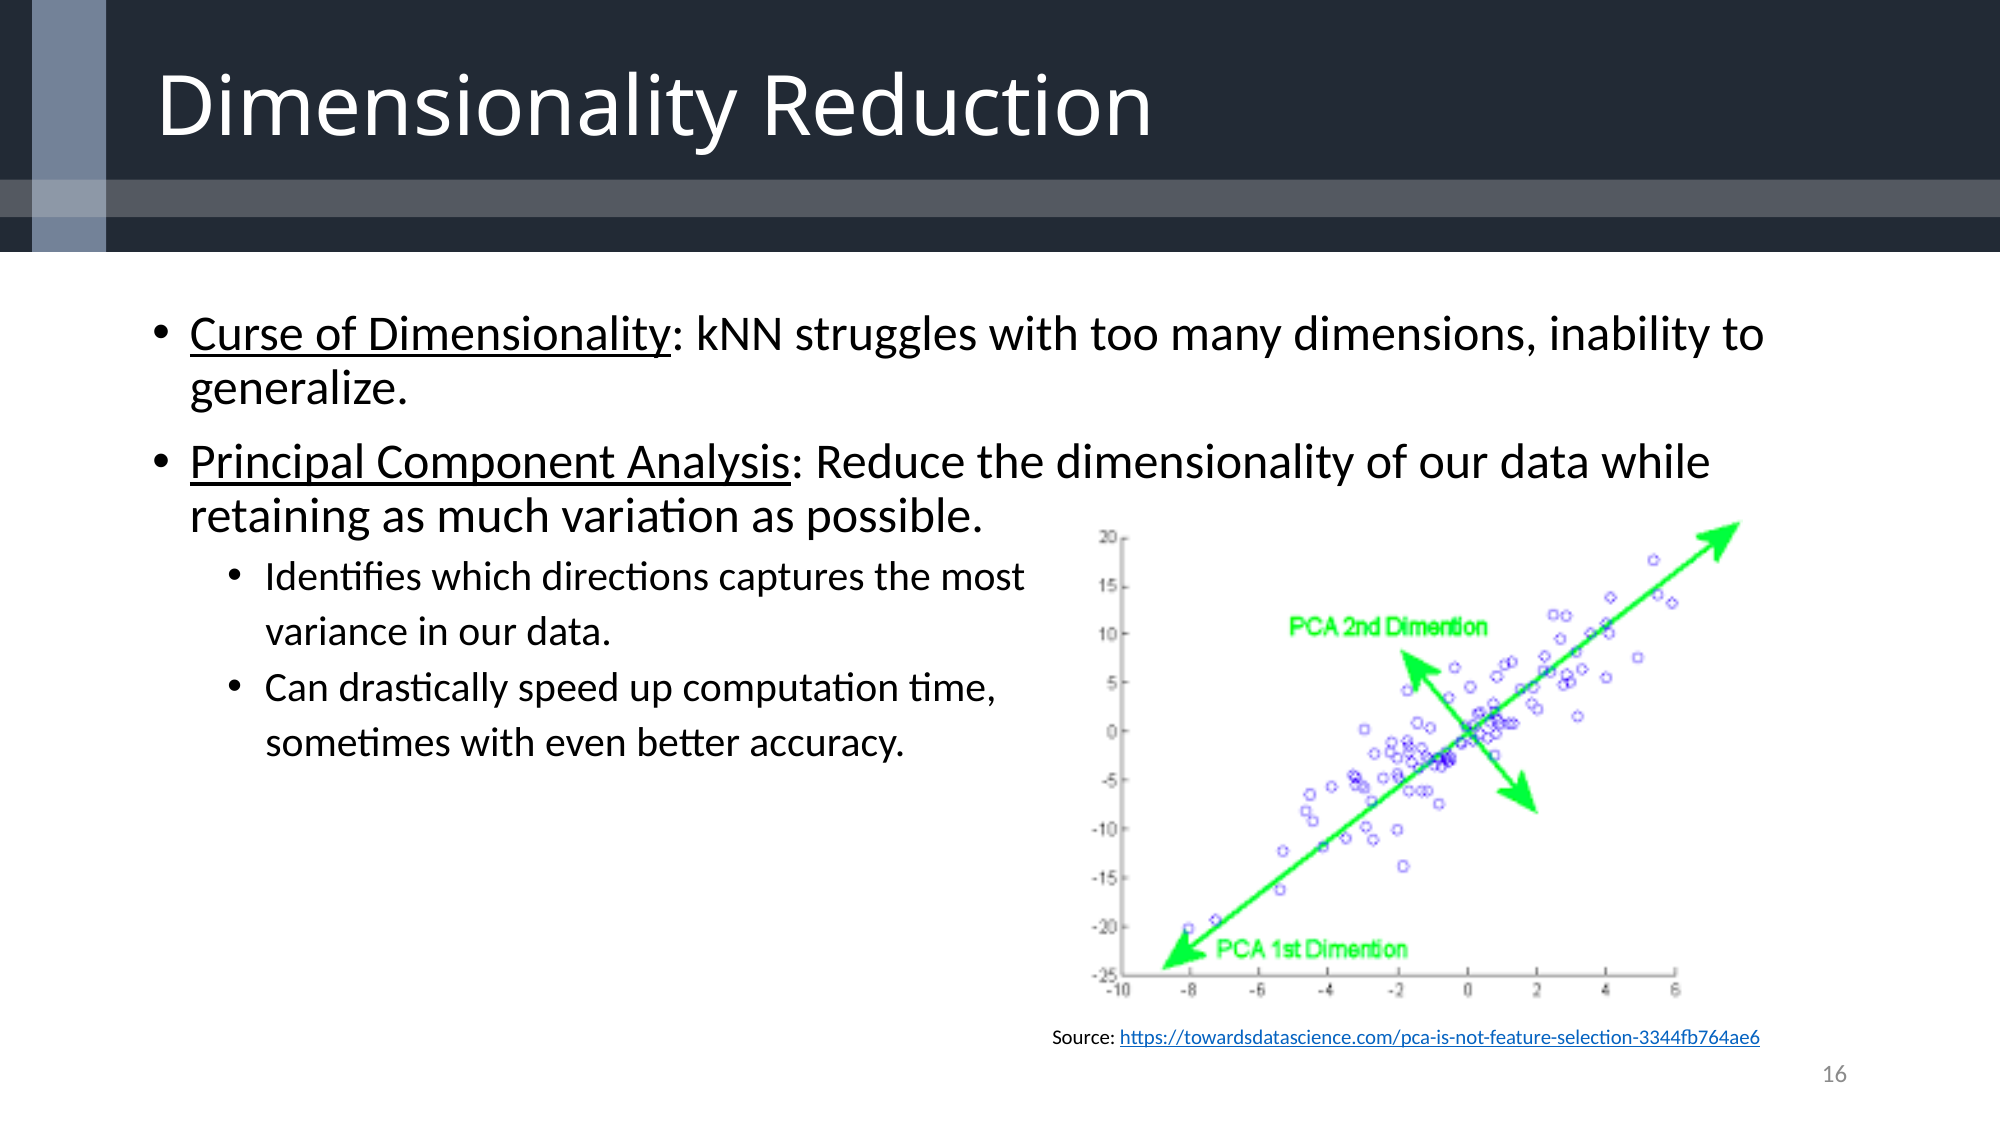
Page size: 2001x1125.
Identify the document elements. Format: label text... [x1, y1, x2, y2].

list Curse of Dimensionality: kNN struggles with too many dimensions, inability to generalize. Principal Component Analysis: Reduce the dimensionality of our data while retaining as much variation as possible. Identifies which directions captures the most variance in our data. Can drastically speed up computation time, sometimes with even better accuracy. [137, 299, 1863, 1014]
text_box [0, 218, 31, 253]
text_box [31, 218, 107, 253]
text_box [107, 0, 2000, 178]
text_box [0, 0, 31, 178]
text_box [31, 0, 107, 178]
text_box Source: https://towardsdatascience.com/pca-is-not-feature-selection-3344fb764ae6 [1037, 1016, 1776, 1056]
picture [1082, 518, 1743, 1014]
text_box [107, 218, 2000, 253]
slide_number 16 [1412, 1042, 1863, 1103]
text_box [0, 178, 2000, 218]
title Dimensionality Reduction [140, 29, 1928, 178]
